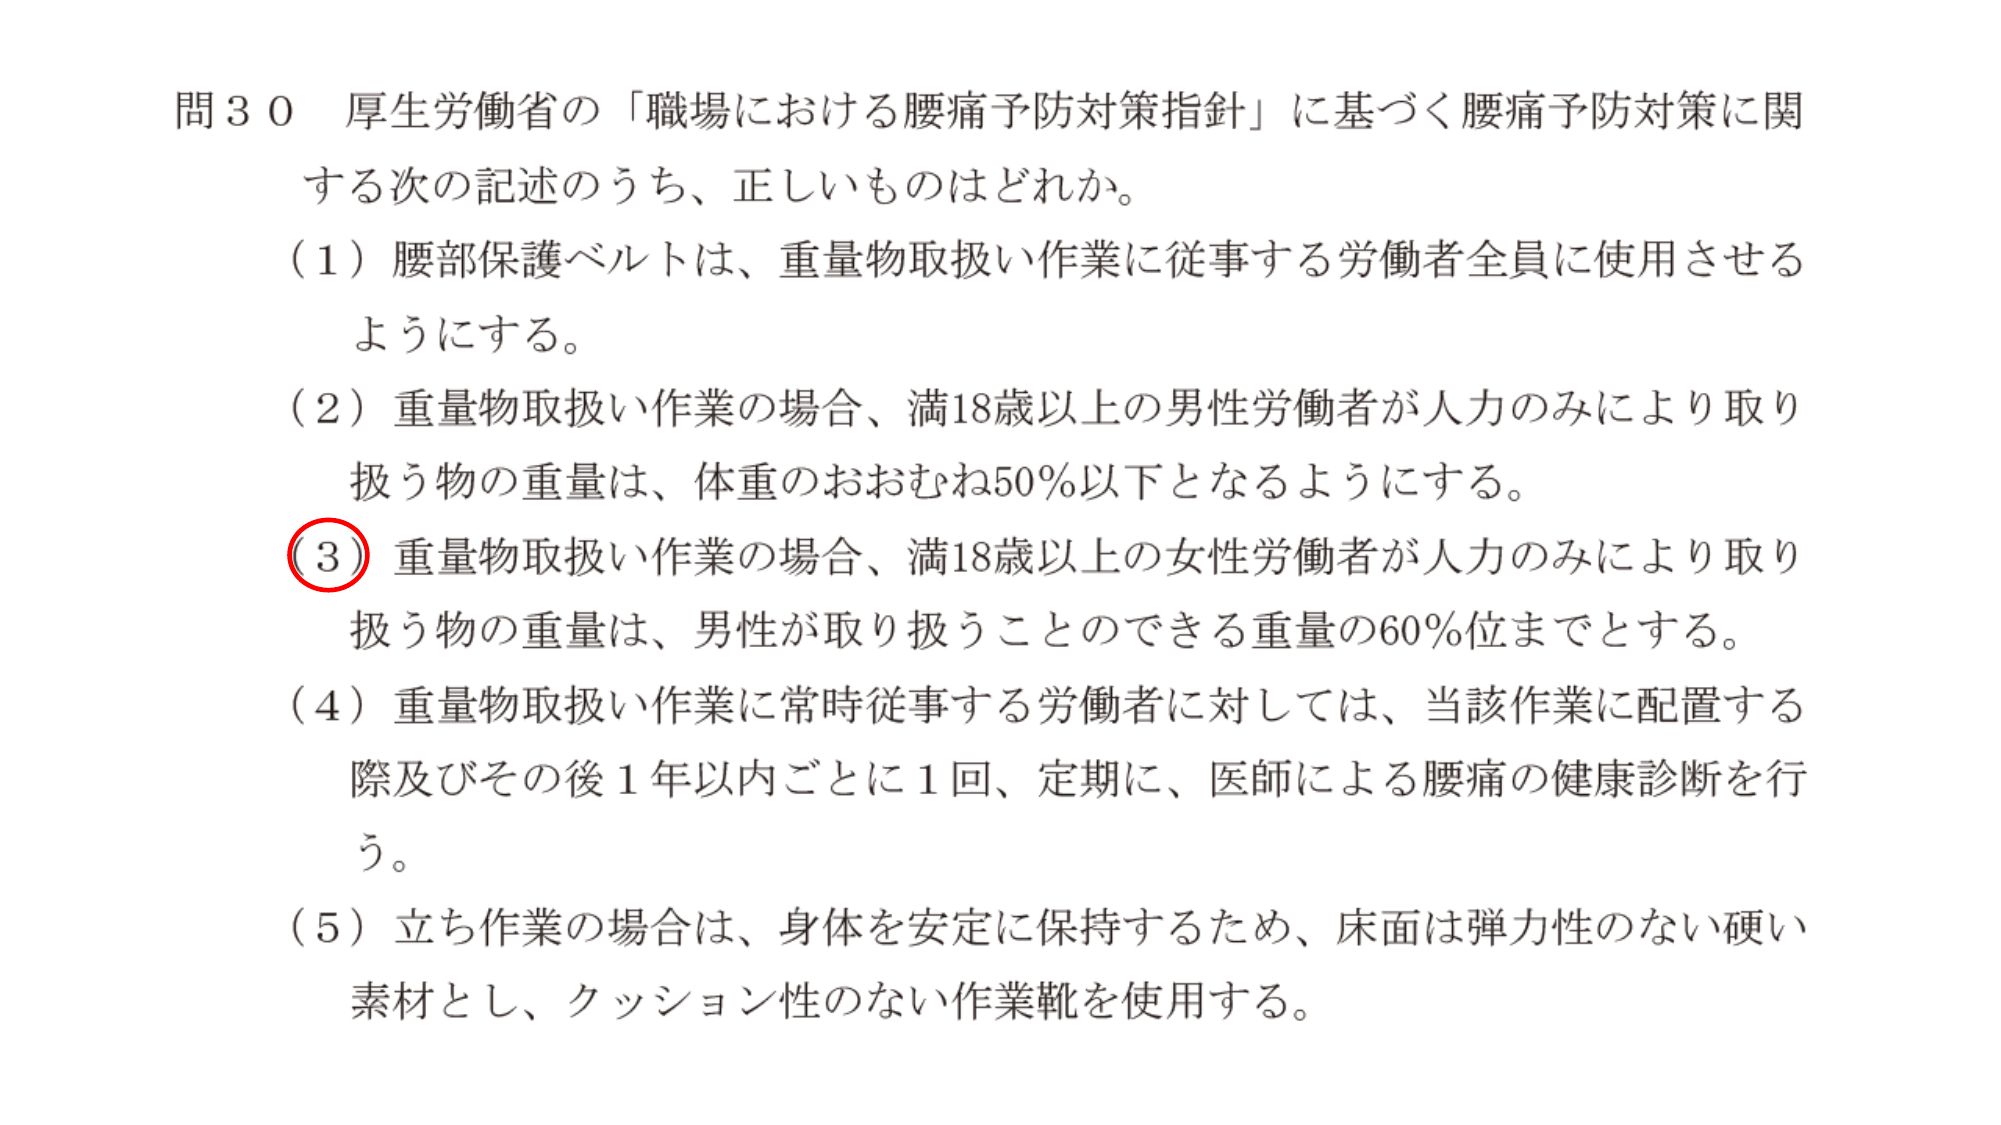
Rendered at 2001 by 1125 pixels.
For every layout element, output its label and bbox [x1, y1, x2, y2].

picture [157, 65, 1843, 1060]
